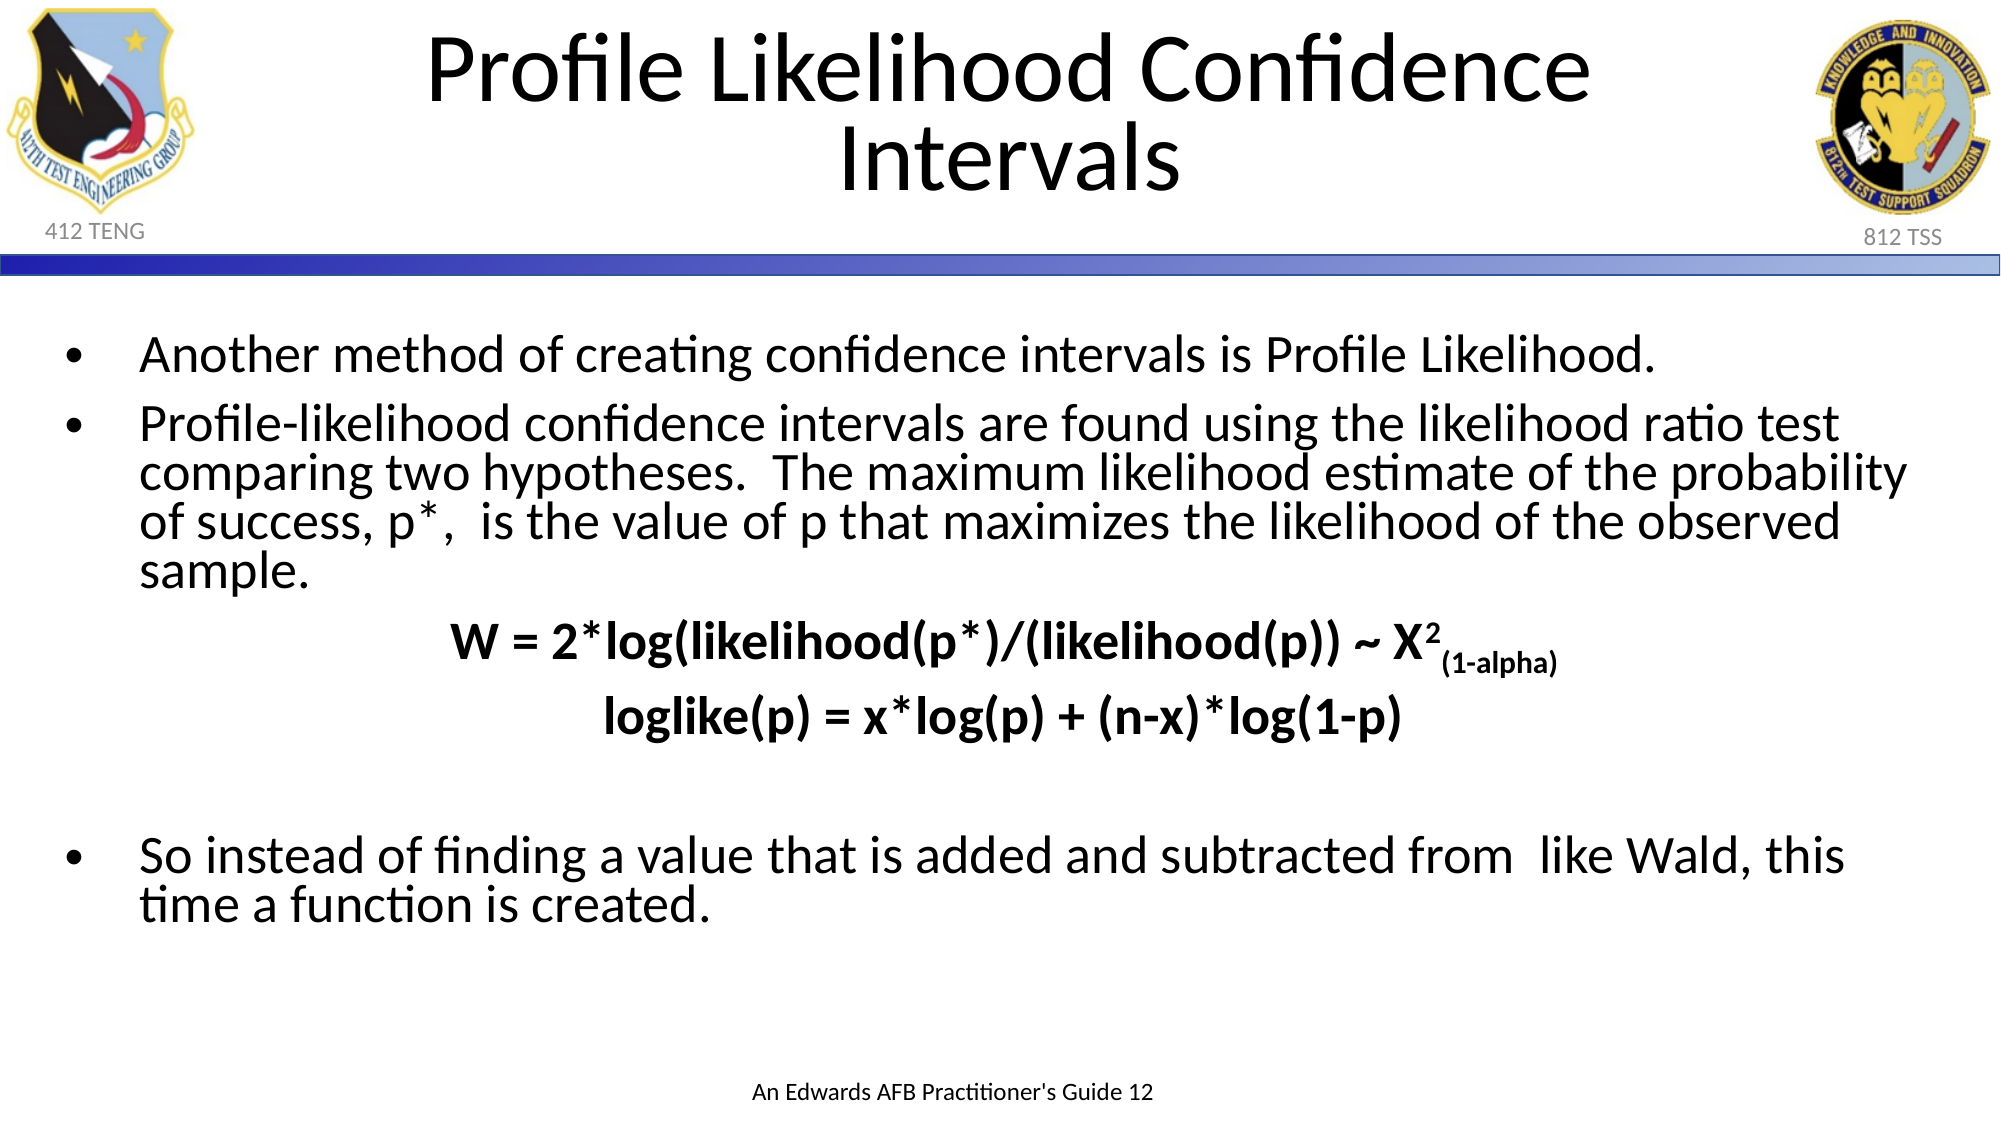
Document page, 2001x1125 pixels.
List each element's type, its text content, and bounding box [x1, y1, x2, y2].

picture [0, 0, 2000, 217]
text_box An Edwards AFB Practitioner's Guide 12 [737, 1068, 1204, 1125]
list Profile Likelihood Confidence Intervals [246, 21, 1773, 217]
